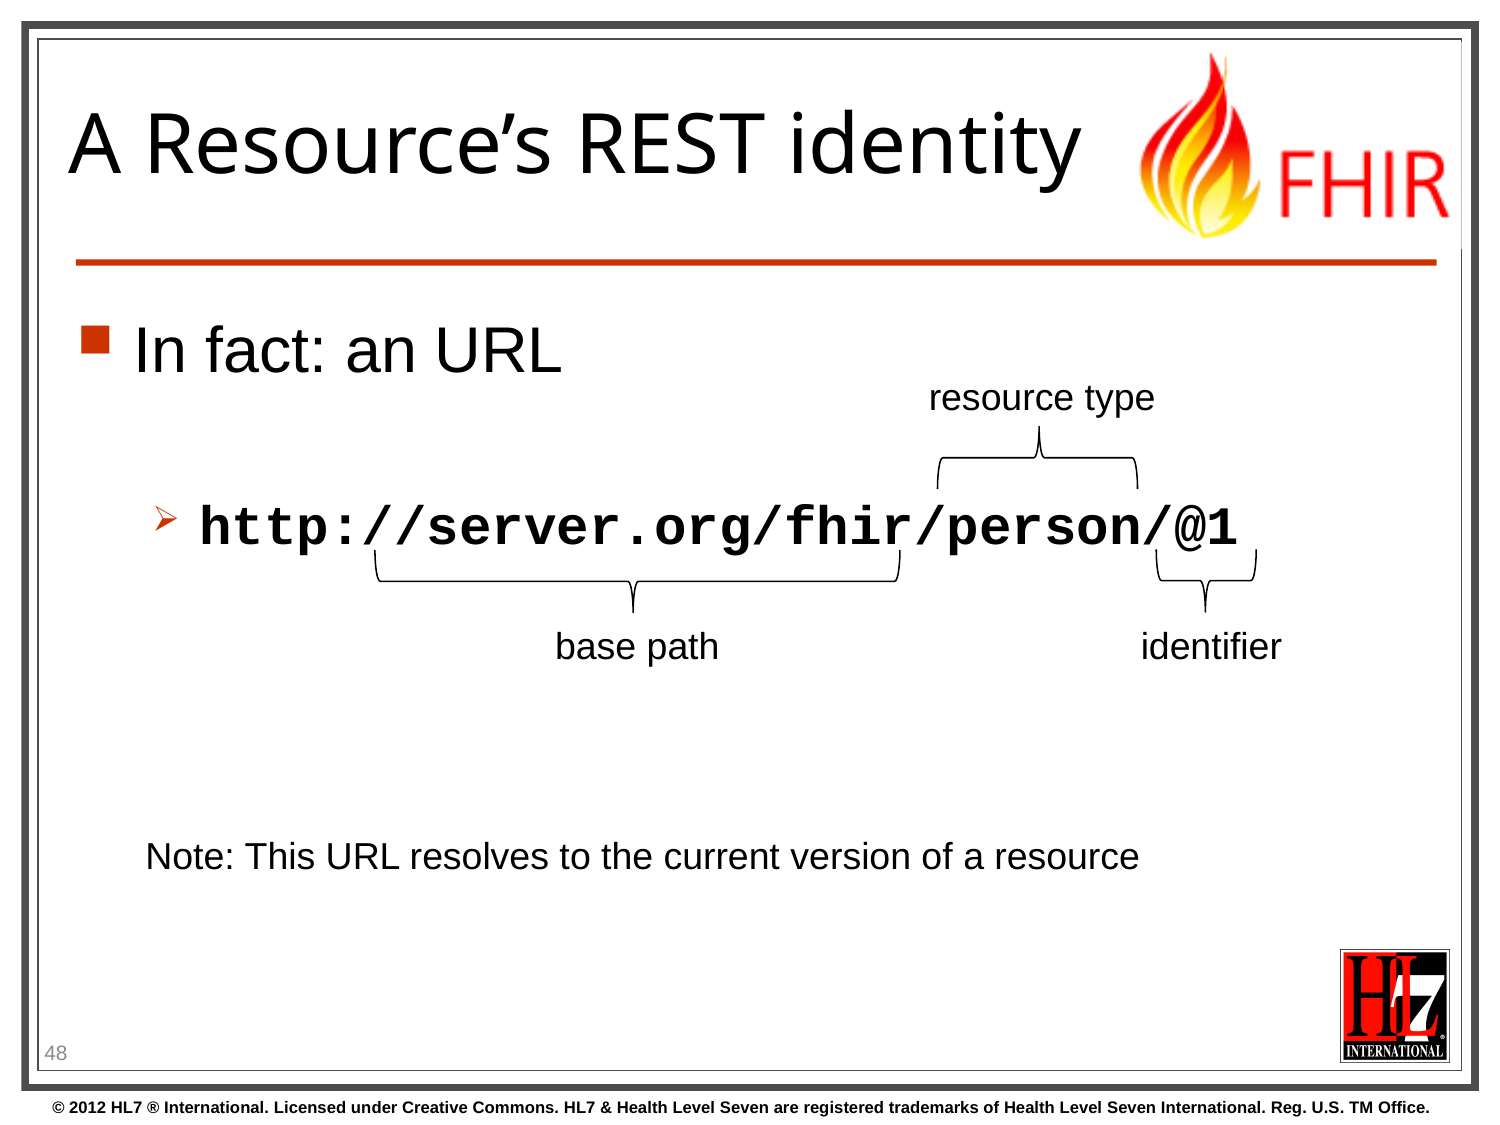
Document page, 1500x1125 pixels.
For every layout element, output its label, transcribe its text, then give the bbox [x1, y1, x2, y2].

text_box base path [540, 614, 735, 675]
slide_number 48 [29, 1034, 148, 1071]
text_box [1156, 549, 1257, 612]
text_box Note: This URL resolves to the current version of a resource [130, 824, 1156, 885]
list In fact: an URL http://server.org/fhir/person/@1 [62, 299, 1438, 1035]
text_box identifier [1126, 614, 1298, 675]
text_box [937, 426, 1138, 489]
title A Resource’s REST identity [53, 54, 1128, 244]
picture [1340, 949, 1450, 1063]
text_box [374, 550, 900, 613]
text_box resource type [913, 365, 1171, 426]
picture [1128, 42, 1462, 249]
